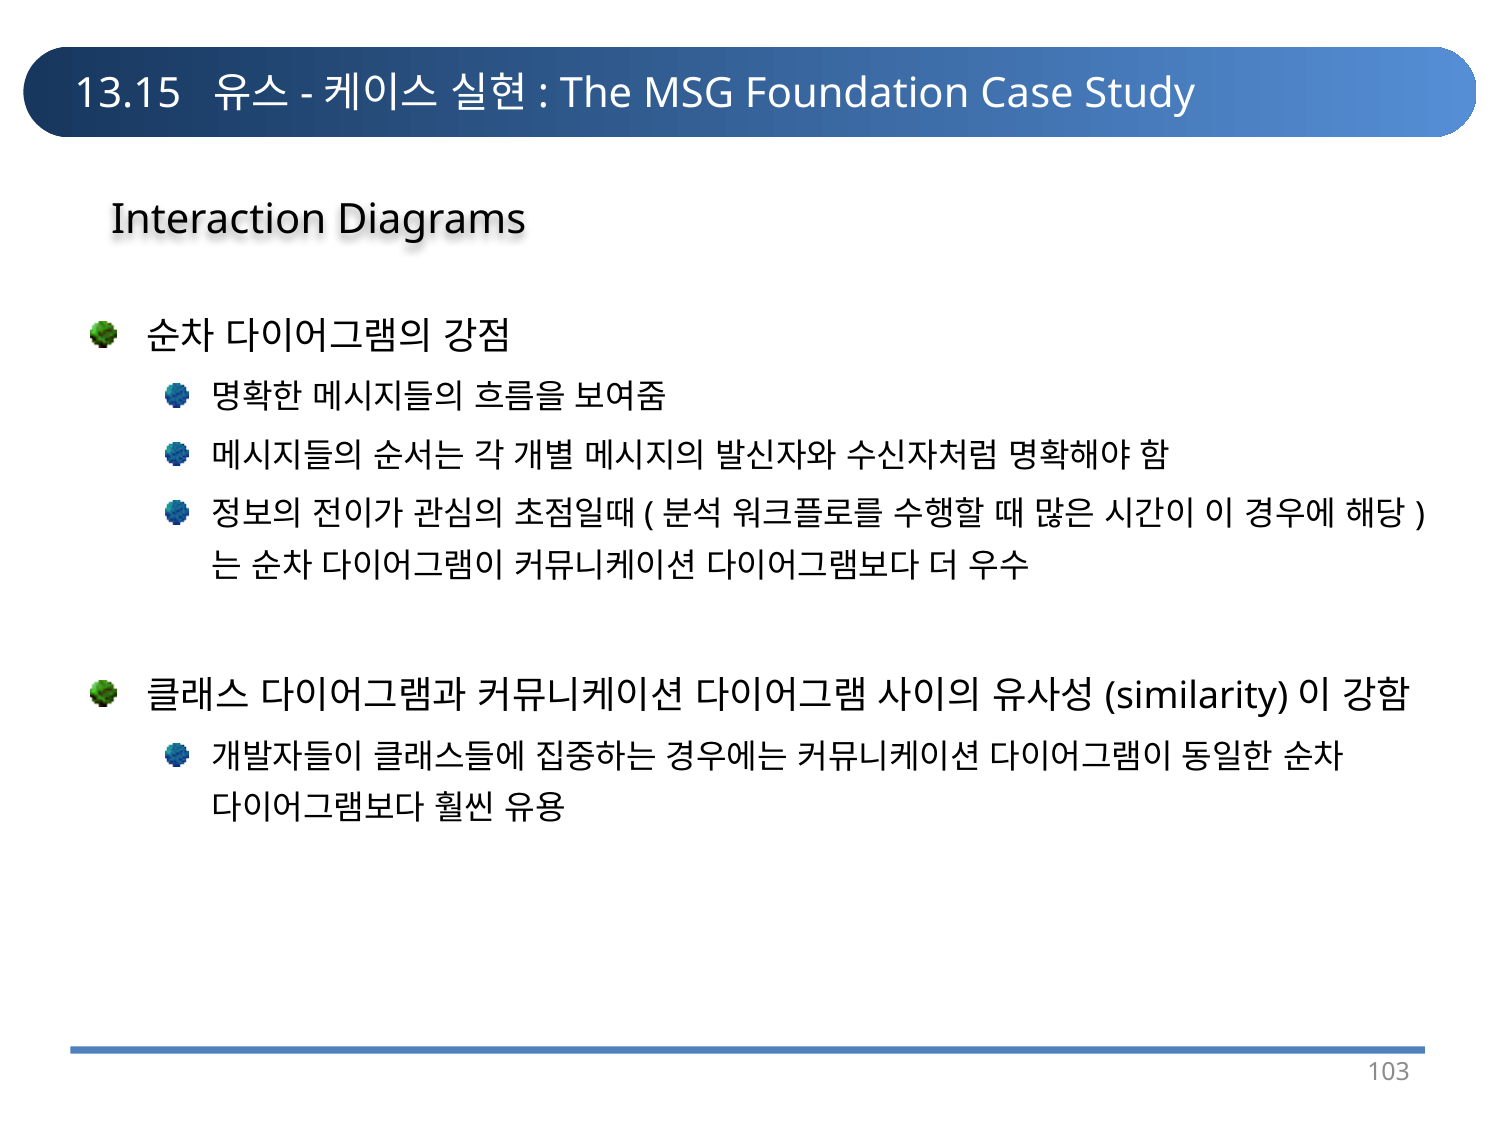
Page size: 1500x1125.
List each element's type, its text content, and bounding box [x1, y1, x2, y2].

picture [165, 500, 189, 525]
title 13.15 유스-케이스 실현: The MSG Foundation Case Study [59, 56, 1410, 126]
picture [90, 680, 117, 707]
list Interaction Diagrams [60, 180, 577, 255]
slide_number 103 [1074, 1042, 1425, 1103]
picture [165, 383, 189, 408]
list 순차 다이어그램의 강점 명확한 메시지들의 흐름을 보여줌 메시지들의 순서는 각 개별 메시지의 발신자와 수신자처럼 명확해야 함 정보의 전이가 관심의 초점일때(분석 워크플로를 수행할 때 많은 시간이 이 경우에 해당)는 순차 다이어그램이 커뮤니케이션 다이어그램보다 더 우수 클래스 다이어그램과 커뮤니케이션 다이어그램 사이의 유사성(similarity)이 강함 개발자들이 클래스들에 집중하는 경우에는 커뮤니케이션 다이어그램이 동일한 순차 다이어그램보다 훨씬 유용 [75, 290, 1447, 1005]
picture [90, 321, 117, 348]
picture [165, 442, 189, 466]
picture [165, 743, 189, 767]
